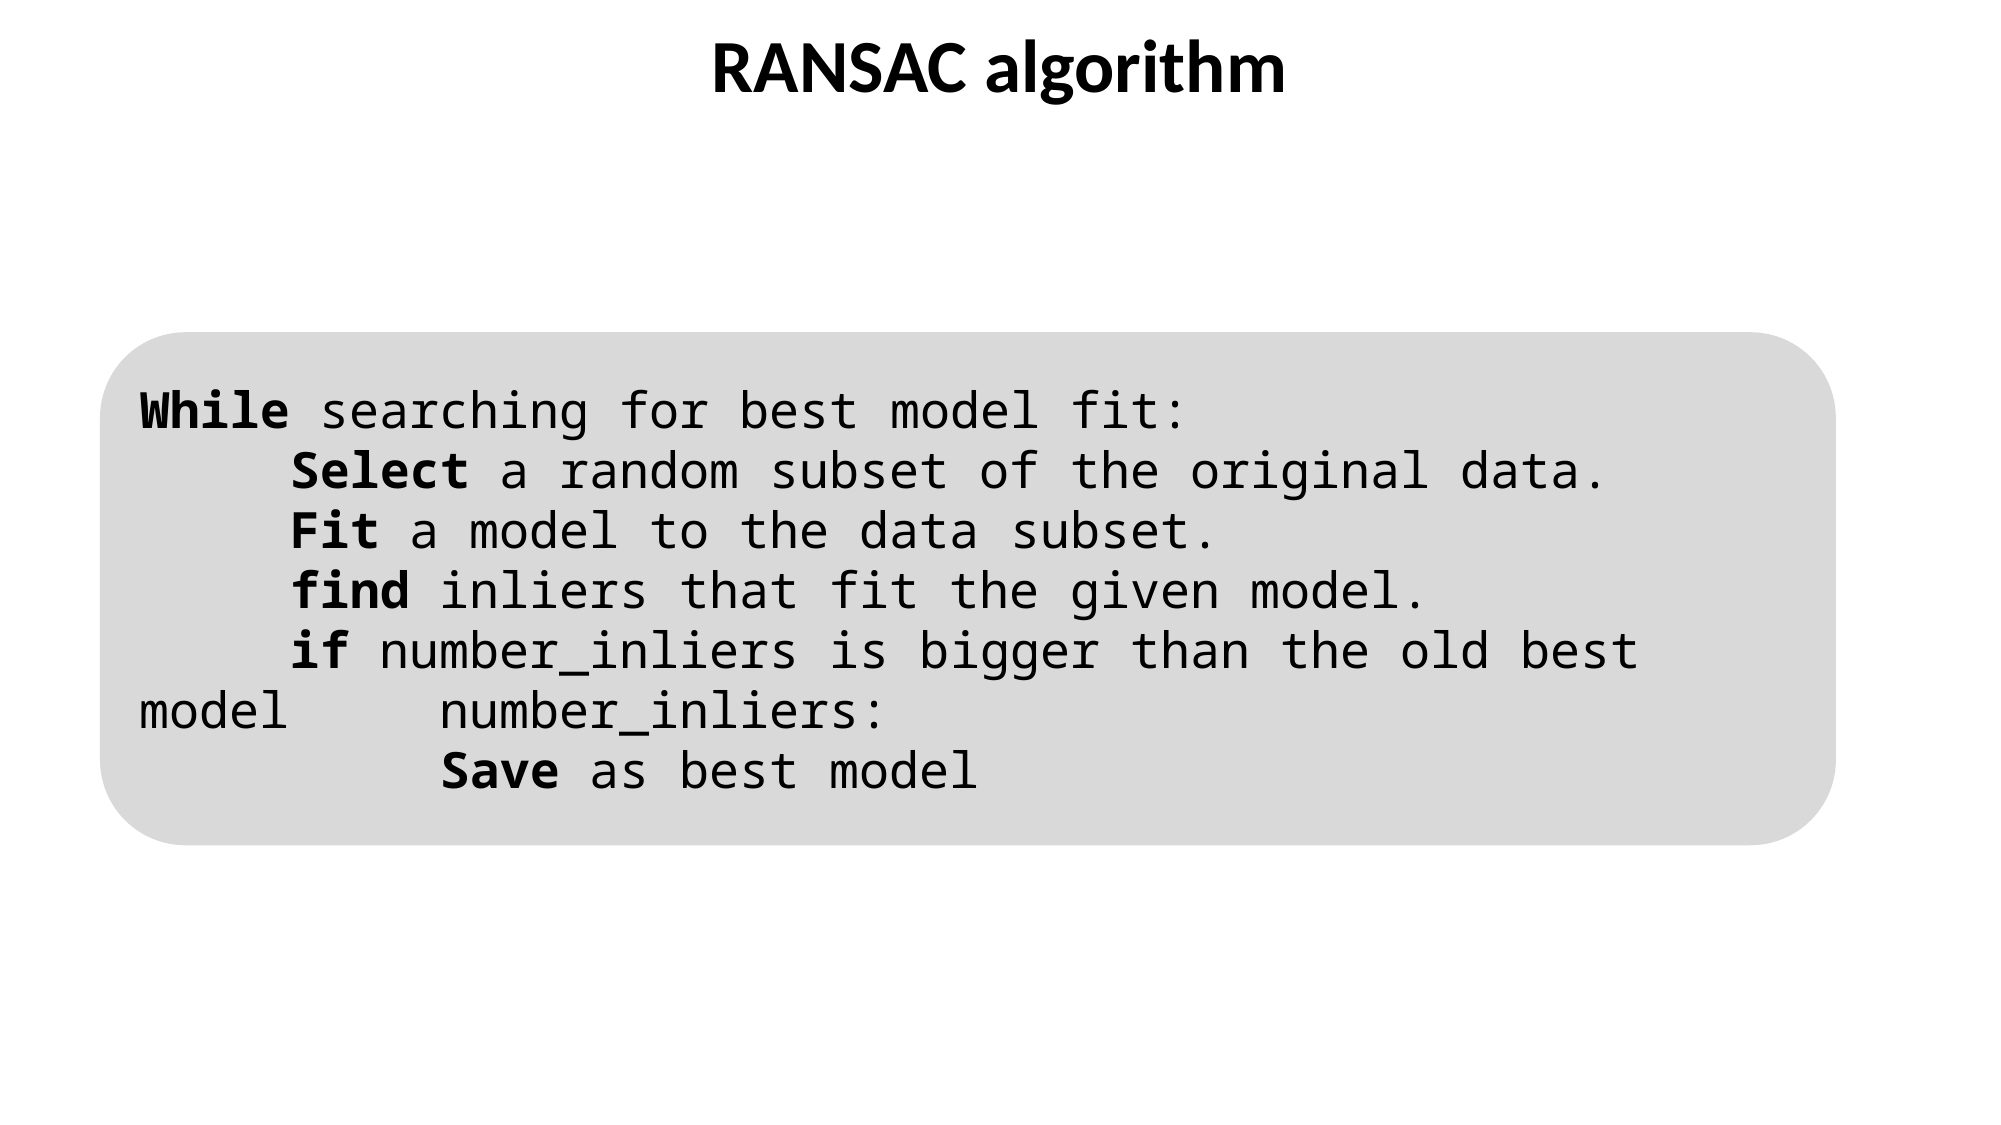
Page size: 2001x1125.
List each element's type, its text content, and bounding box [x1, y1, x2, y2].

text_box While searching for best model fit: Select a random subset of the original data. Fit a model to the data subset. find inliers that fit the given model. if number_inliers is bigger than the old best model number_inliers: Save as best model [97, 330, 1839, 848]
title RANSAC algorithm [33, 0, 1967, 125]
